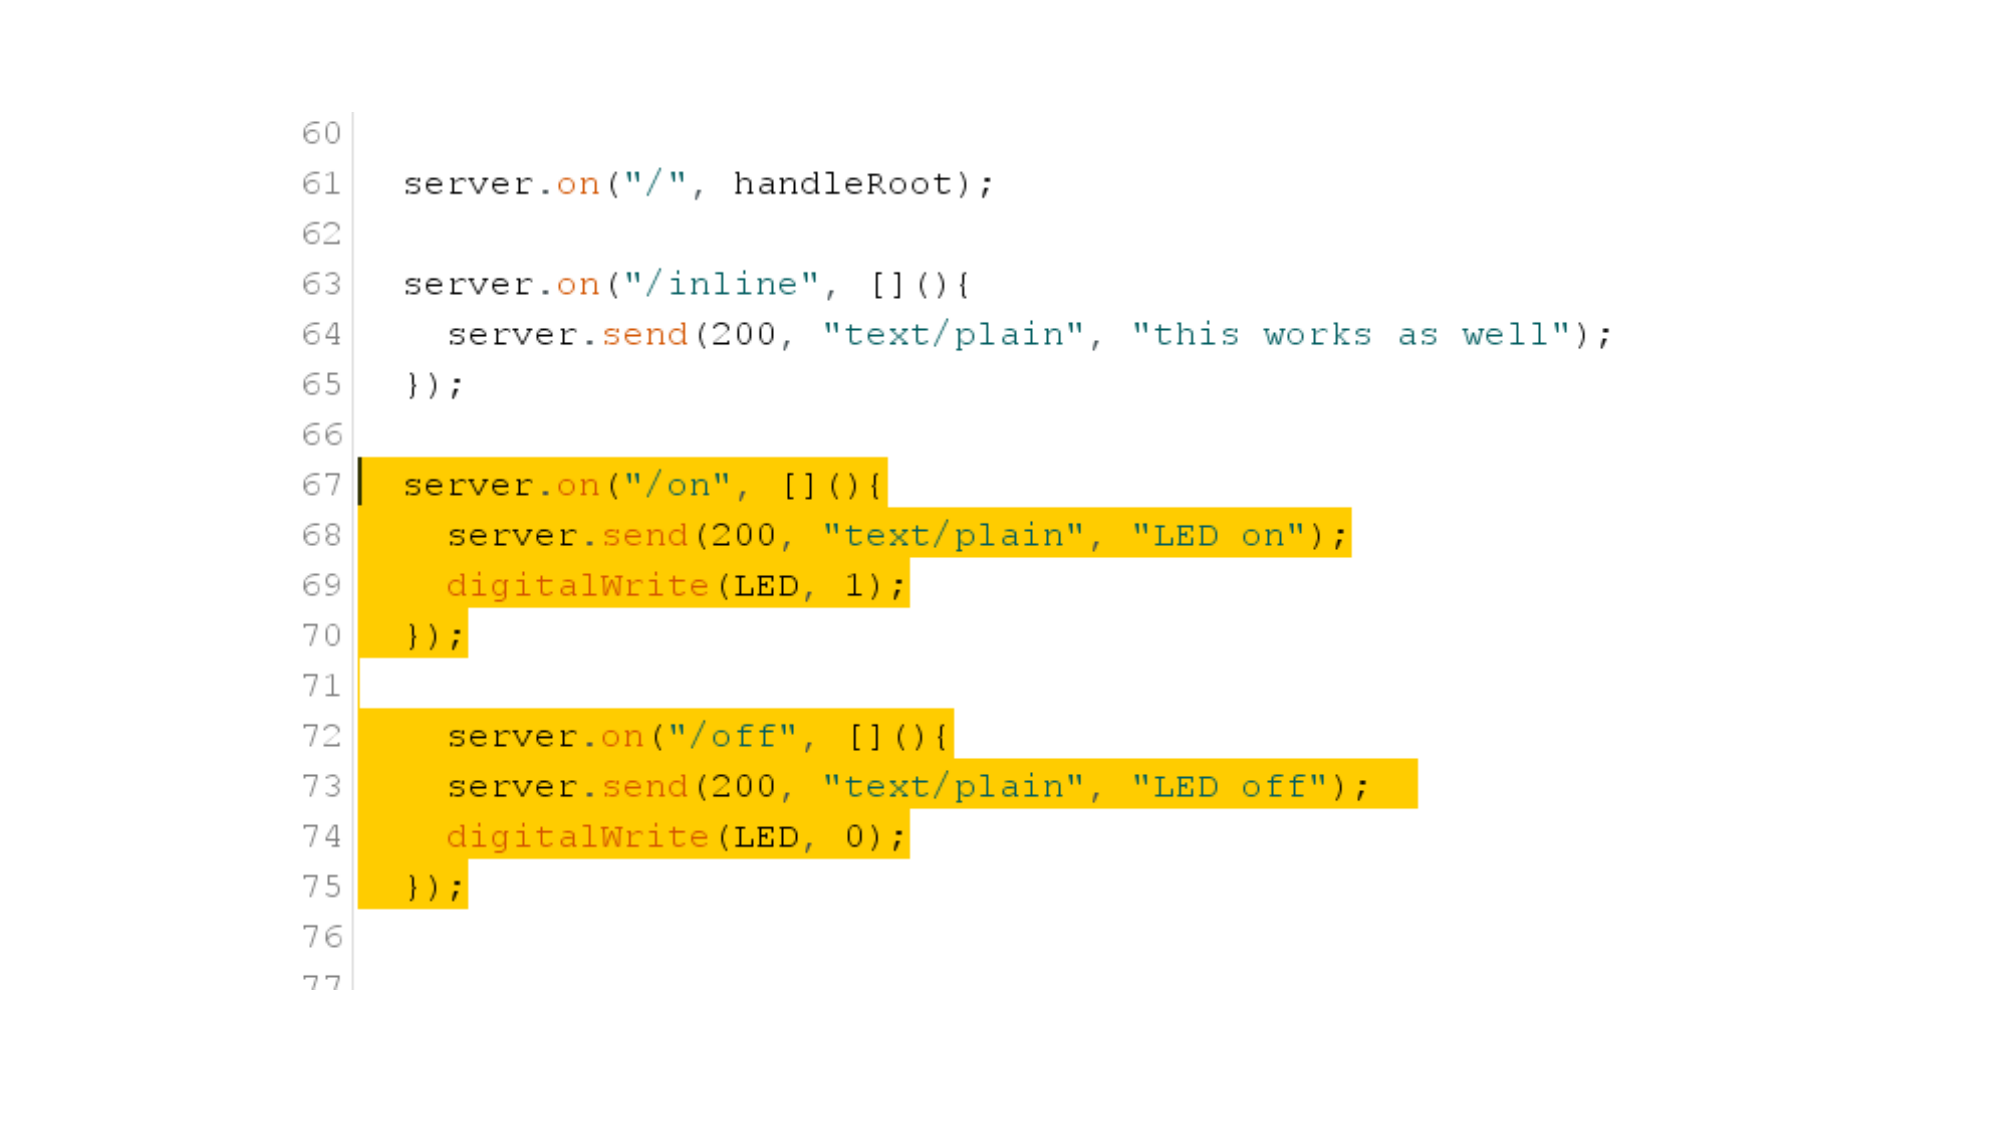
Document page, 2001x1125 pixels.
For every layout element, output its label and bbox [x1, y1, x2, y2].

picture [290, 112, 1786, 990]
